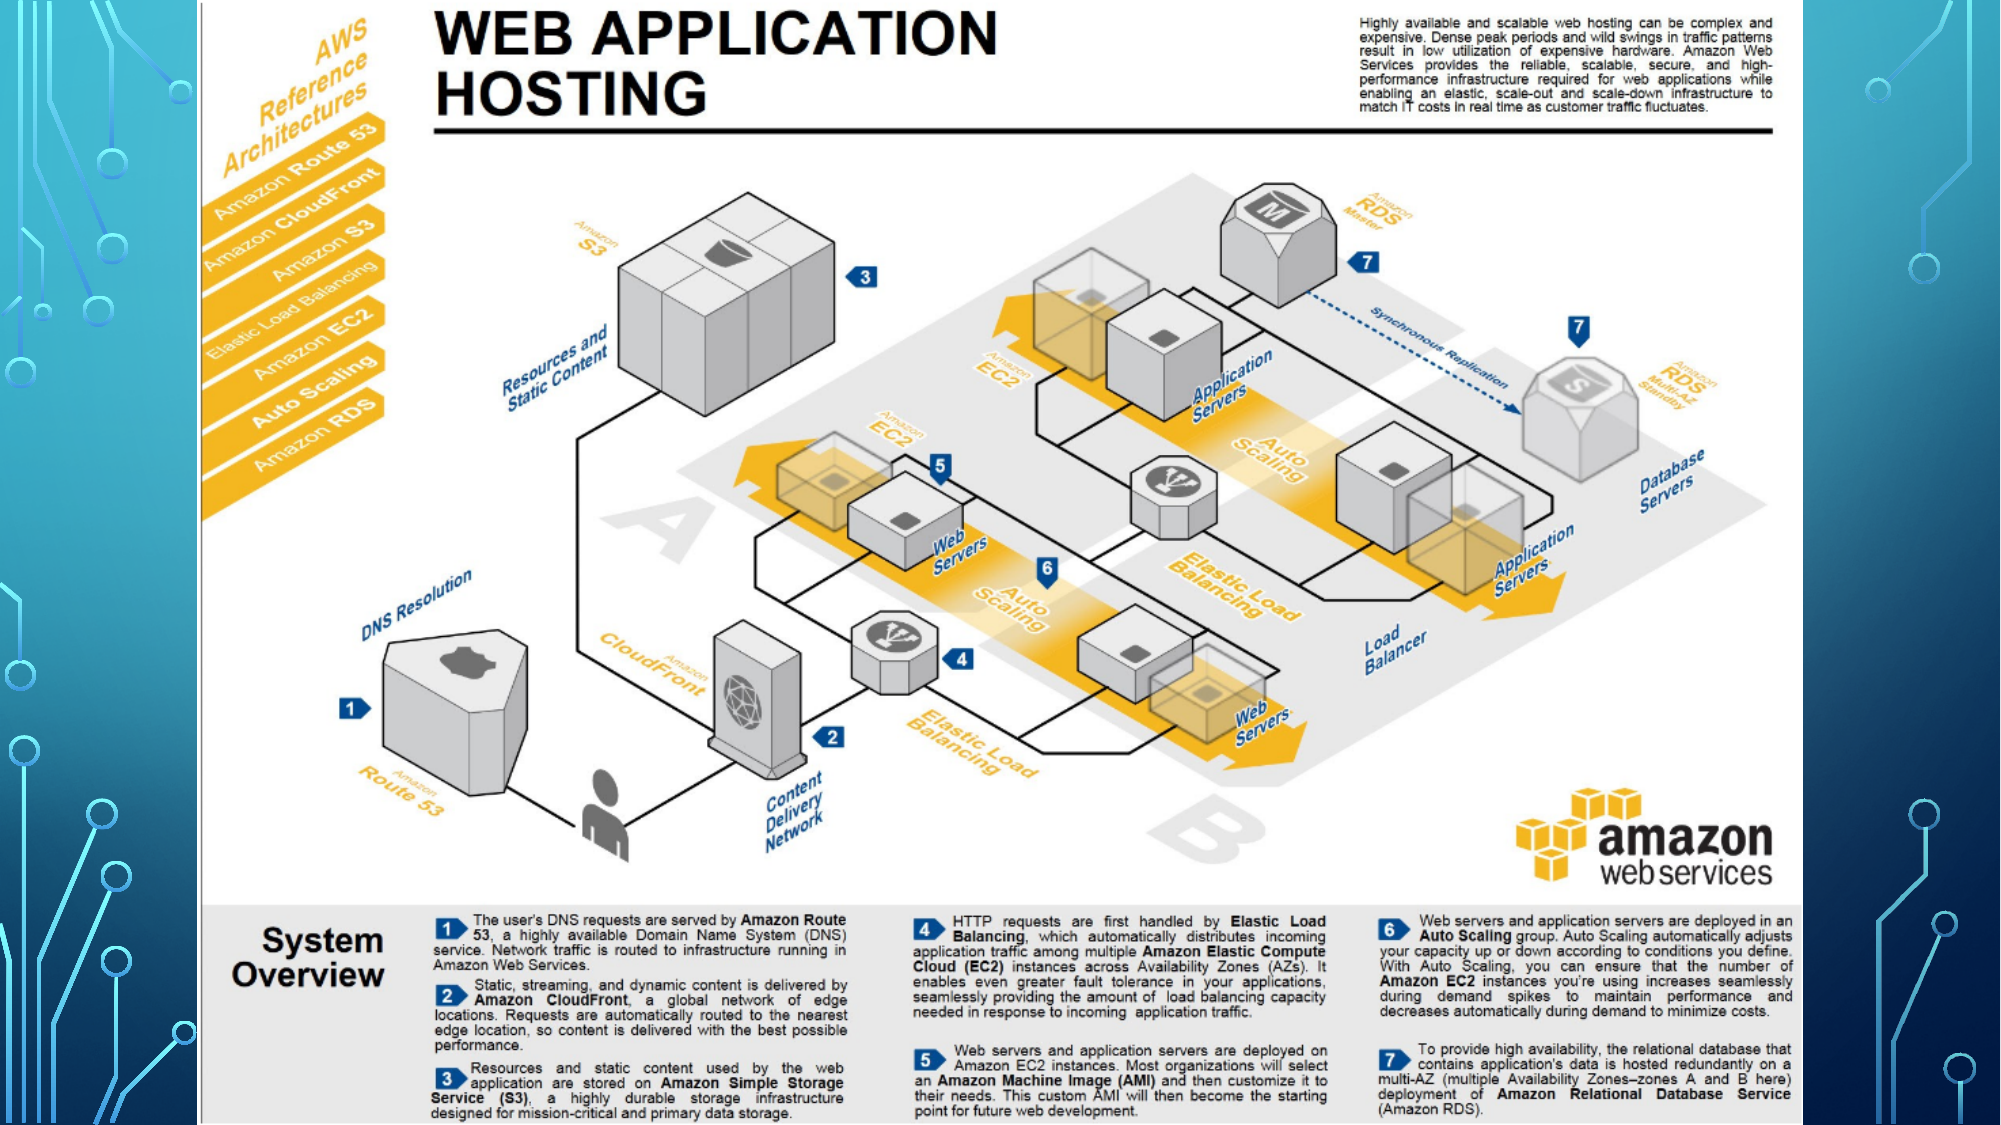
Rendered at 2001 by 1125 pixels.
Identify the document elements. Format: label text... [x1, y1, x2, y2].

title Putting it all Together [1803, 101, 1813, 344]
title Putting it all Together [187, 101, 196, 344]
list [196, 0, 1803, 1125]
